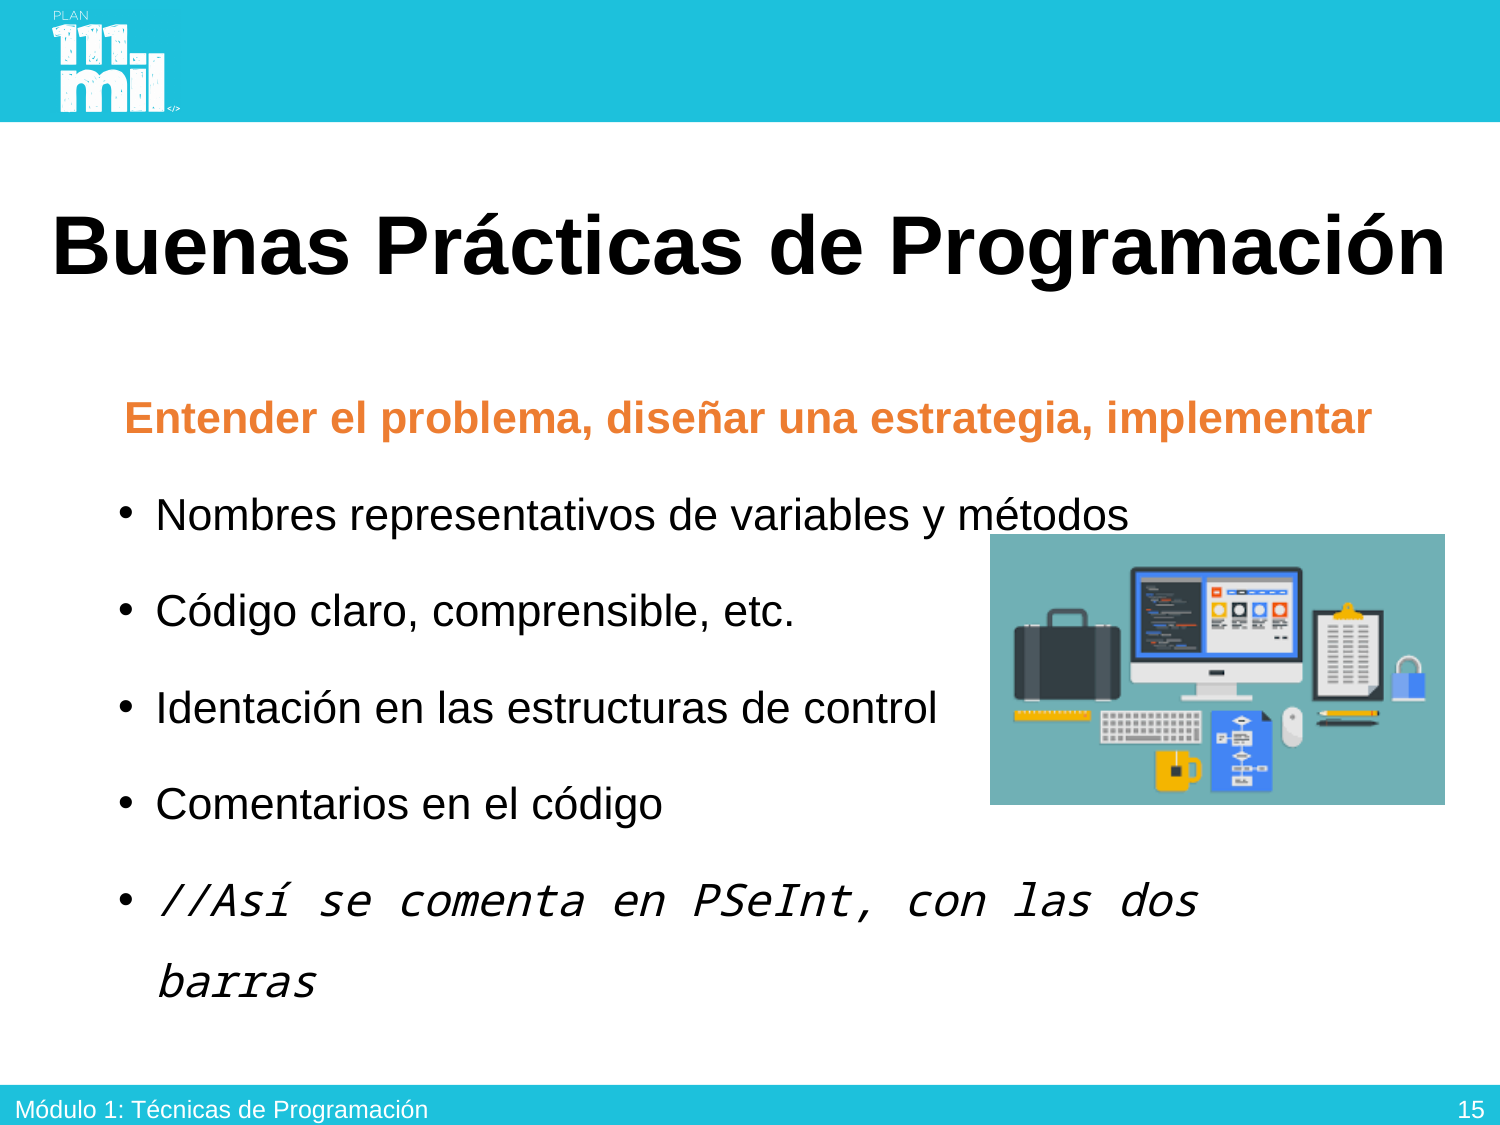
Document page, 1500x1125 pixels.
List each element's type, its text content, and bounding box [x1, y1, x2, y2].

list Entender el problema, diseñar una estrategia, implementar Nombres representativos de variables y métodos Código claro, comprensible, etc. Identación en las estructuras de control Comentarios en el código //Así se comenta en PSeInt, con las dos barras [103, 354, 1397, 1069]
footer Módulo 1: Técnicas de Programación [0, 1078, 507, 1125]
picture [990, 534, 1445, 805]
slide_number 14 [1162, 1078, 1500, 1125]
title Buenas Prácticas de Programación [0, 147, 1500, 348]
